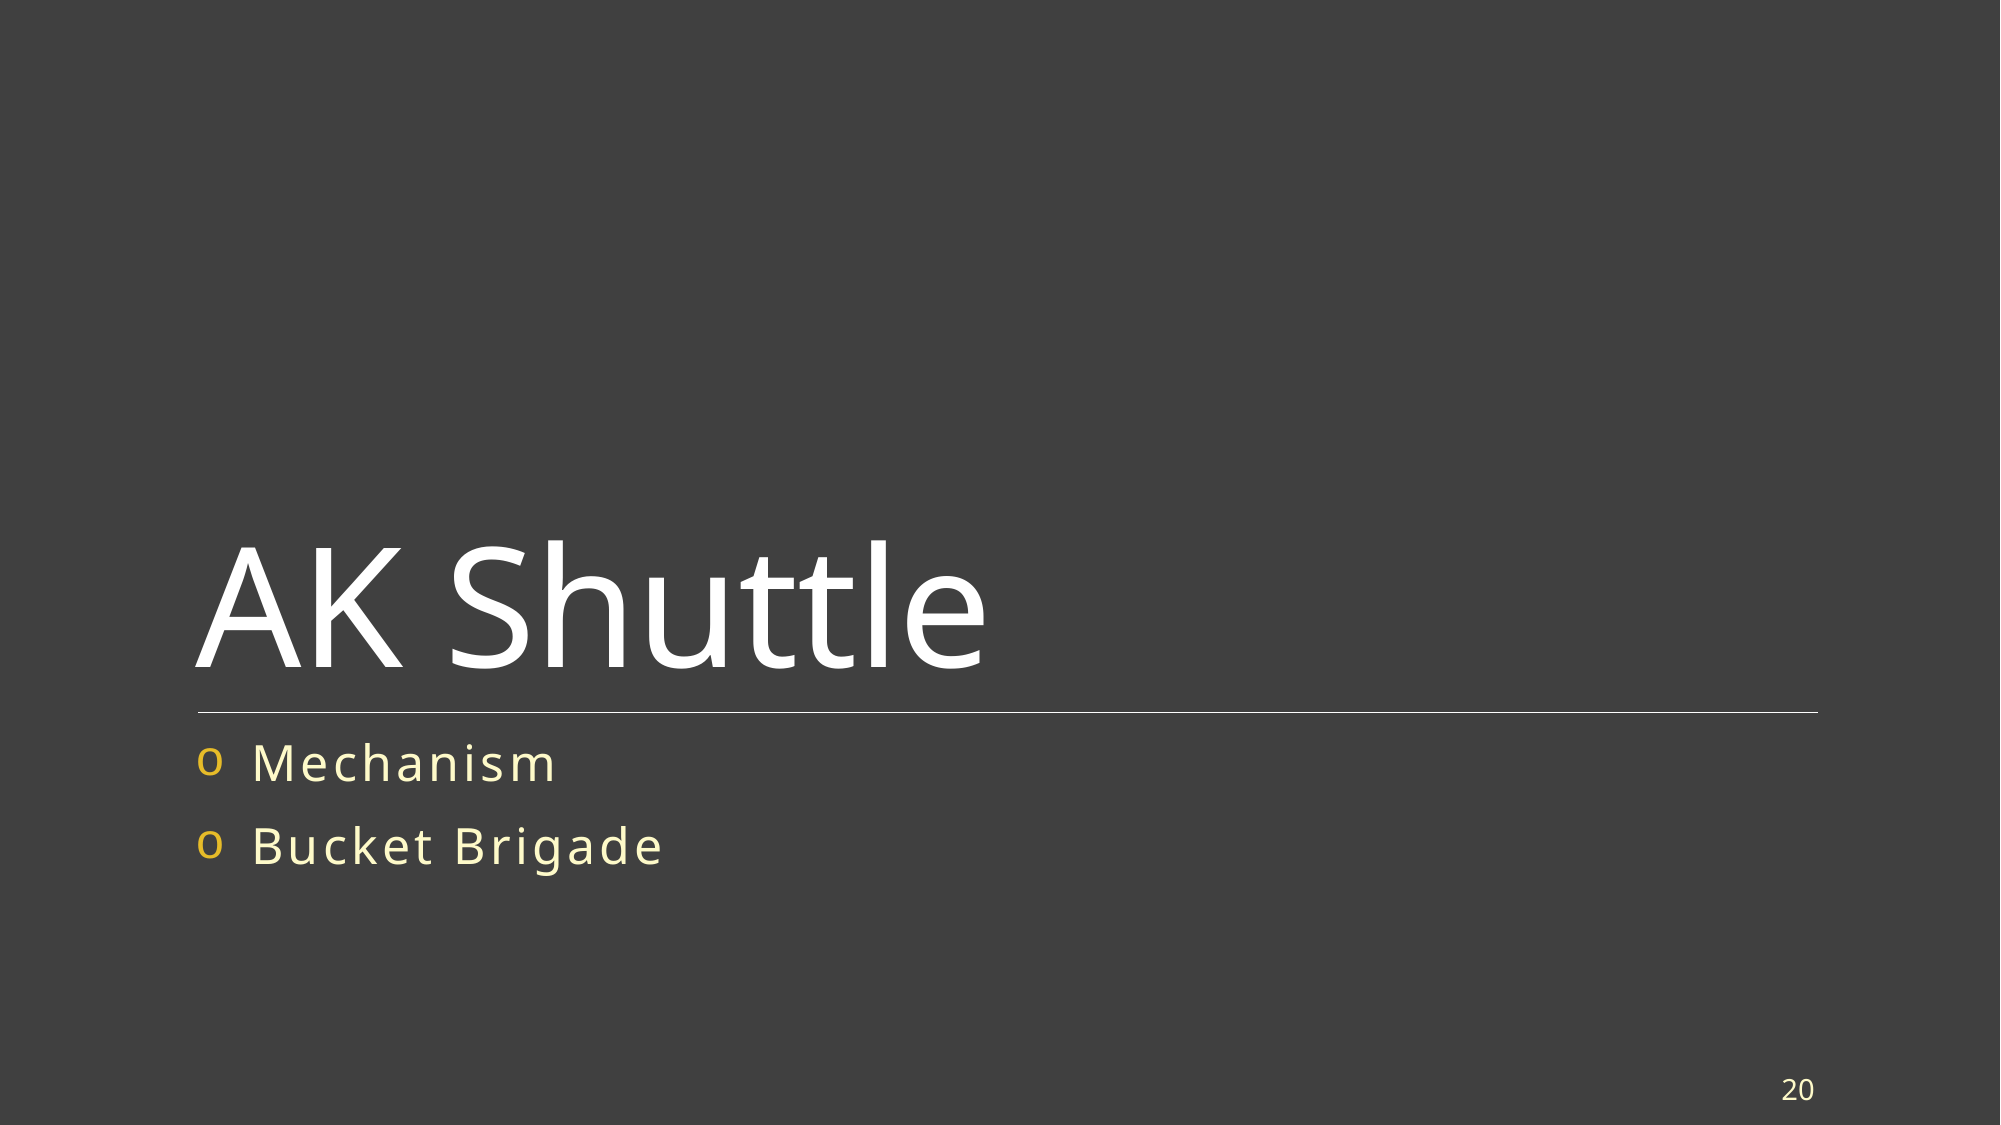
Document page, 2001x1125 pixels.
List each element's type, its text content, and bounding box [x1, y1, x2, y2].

list Mechanism Bucket Brigade [180, 730, 1830, 918]
title AK Shuttle [180, 124, 1830, 710]
slide_number 20 [1614, 1061, 1830, 1122]
